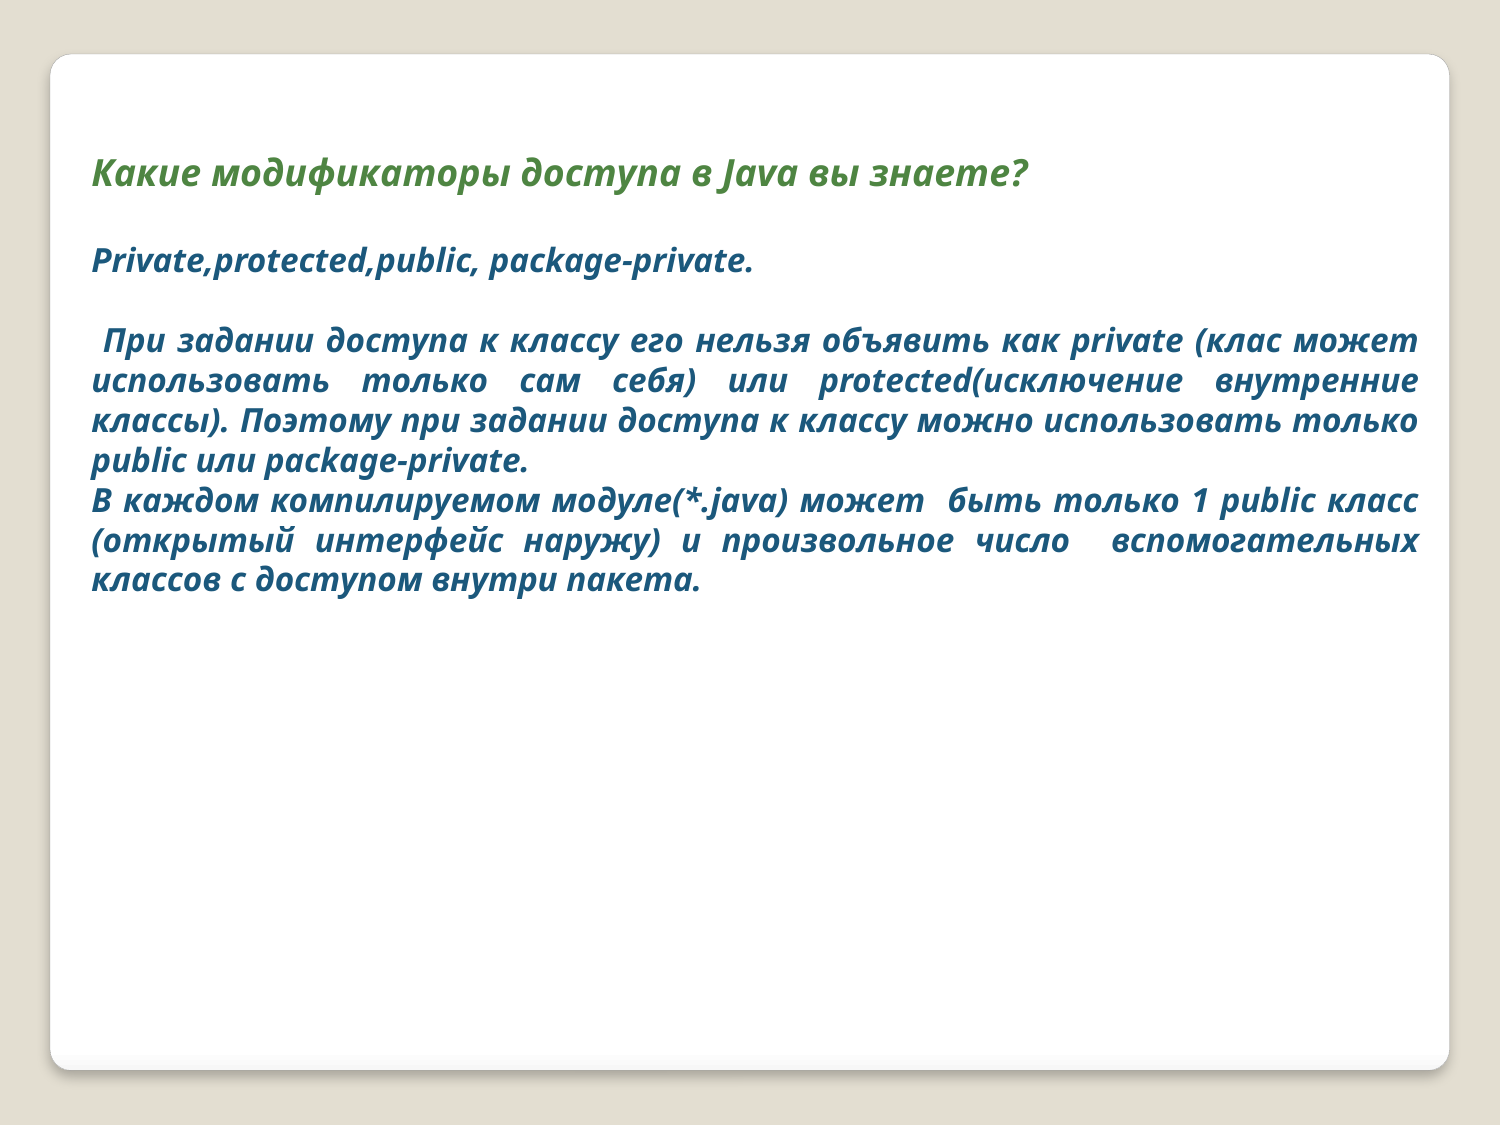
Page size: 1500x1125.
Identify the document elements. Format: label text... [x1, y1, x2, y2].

text_box Какие модификаторы доступа в Java вы знаете? Private,protected,public, package-private. При задании доступа к классу его нельзя объявить как private (клас может использовать только сам себя) или protected(исключение внутренние классы). Поэтому при задании доступа к классу можно использовать только public или package-private. В каждом компилируемом модуле(*.java) может быть только 1 public класс (открытый интерфейс наружу) и произвольное число вспомогательных классов с доступом внутри пакета. [76, 141, 1436, 606]
